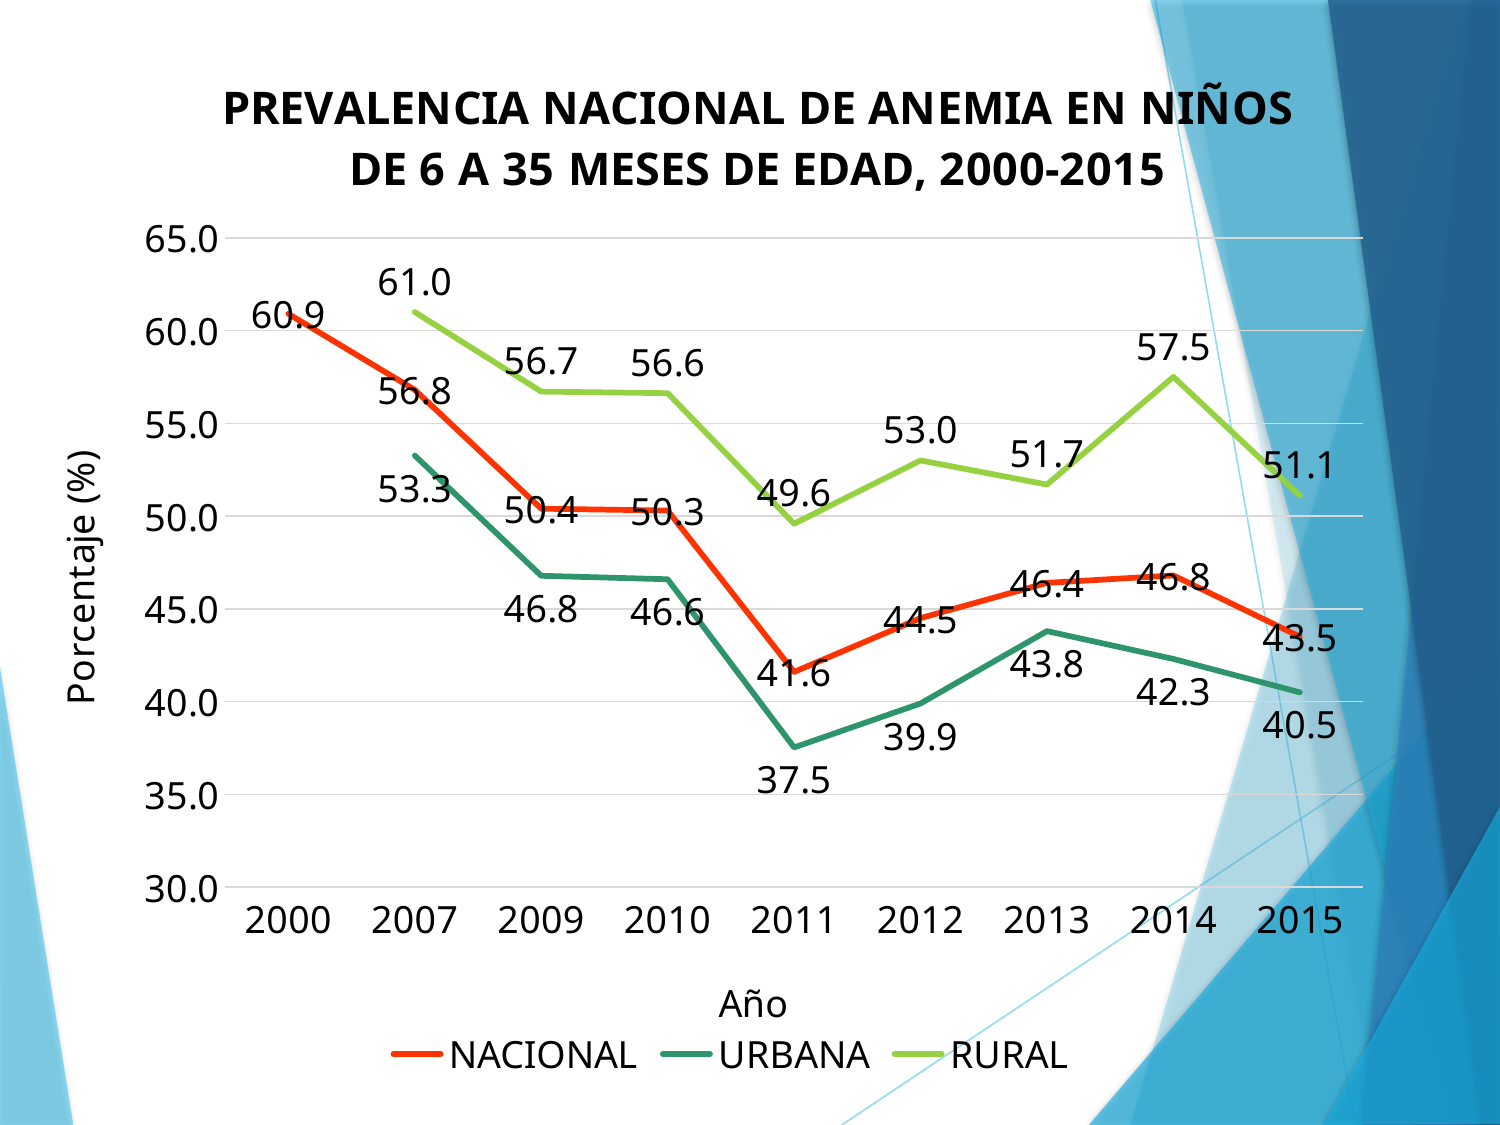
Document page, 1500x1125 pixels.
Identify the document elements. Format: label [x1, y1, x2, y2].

chart [36, 49, 1426, 1088]
